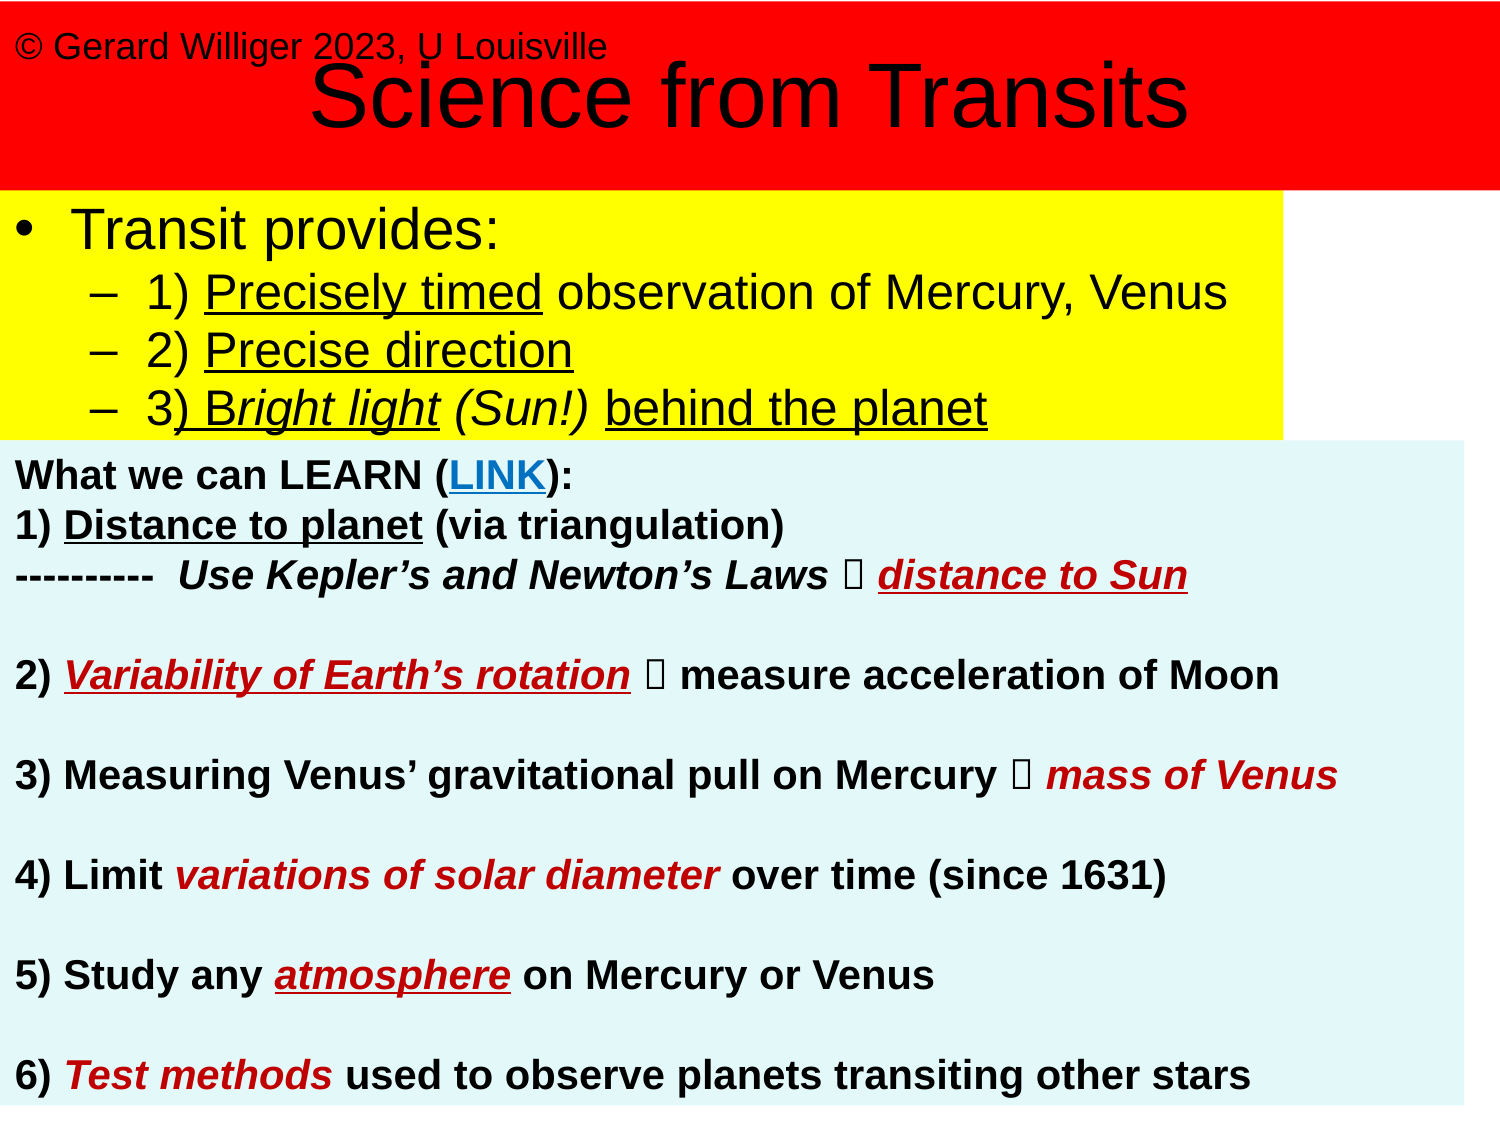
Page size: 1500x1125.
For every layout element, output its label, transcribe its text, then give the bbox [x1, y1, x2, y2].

list Transit provides: 1) Precisely timed observation of Mercury, Venus 2) Precise direction 3) Bright light (Sun!) behind the planet [0, 191, 1284, 440]
title Science from Transits [0, 1, 1500, 191]
text_box © Gerard Williger 2023, U Louisville [0, 14, 625, 75]
text_box What we can LEARN (LINK): 1) Distance to planet (via triangulation) ---------- Use Kepler’s and Newton’s Laws  distance to Sun 2) Variability of Earth’s rotation  measure acceleration of Moon 3) Measuring Venus’ gravitational pull on Mercury  mass of Venus 4) Limit variations of solar diameter over time (since 1631) 5) Study any atmosphere on Mercury or Venus 6) Test methods used to observe planets transiting other stars [0, 440, 1465, 1106]
